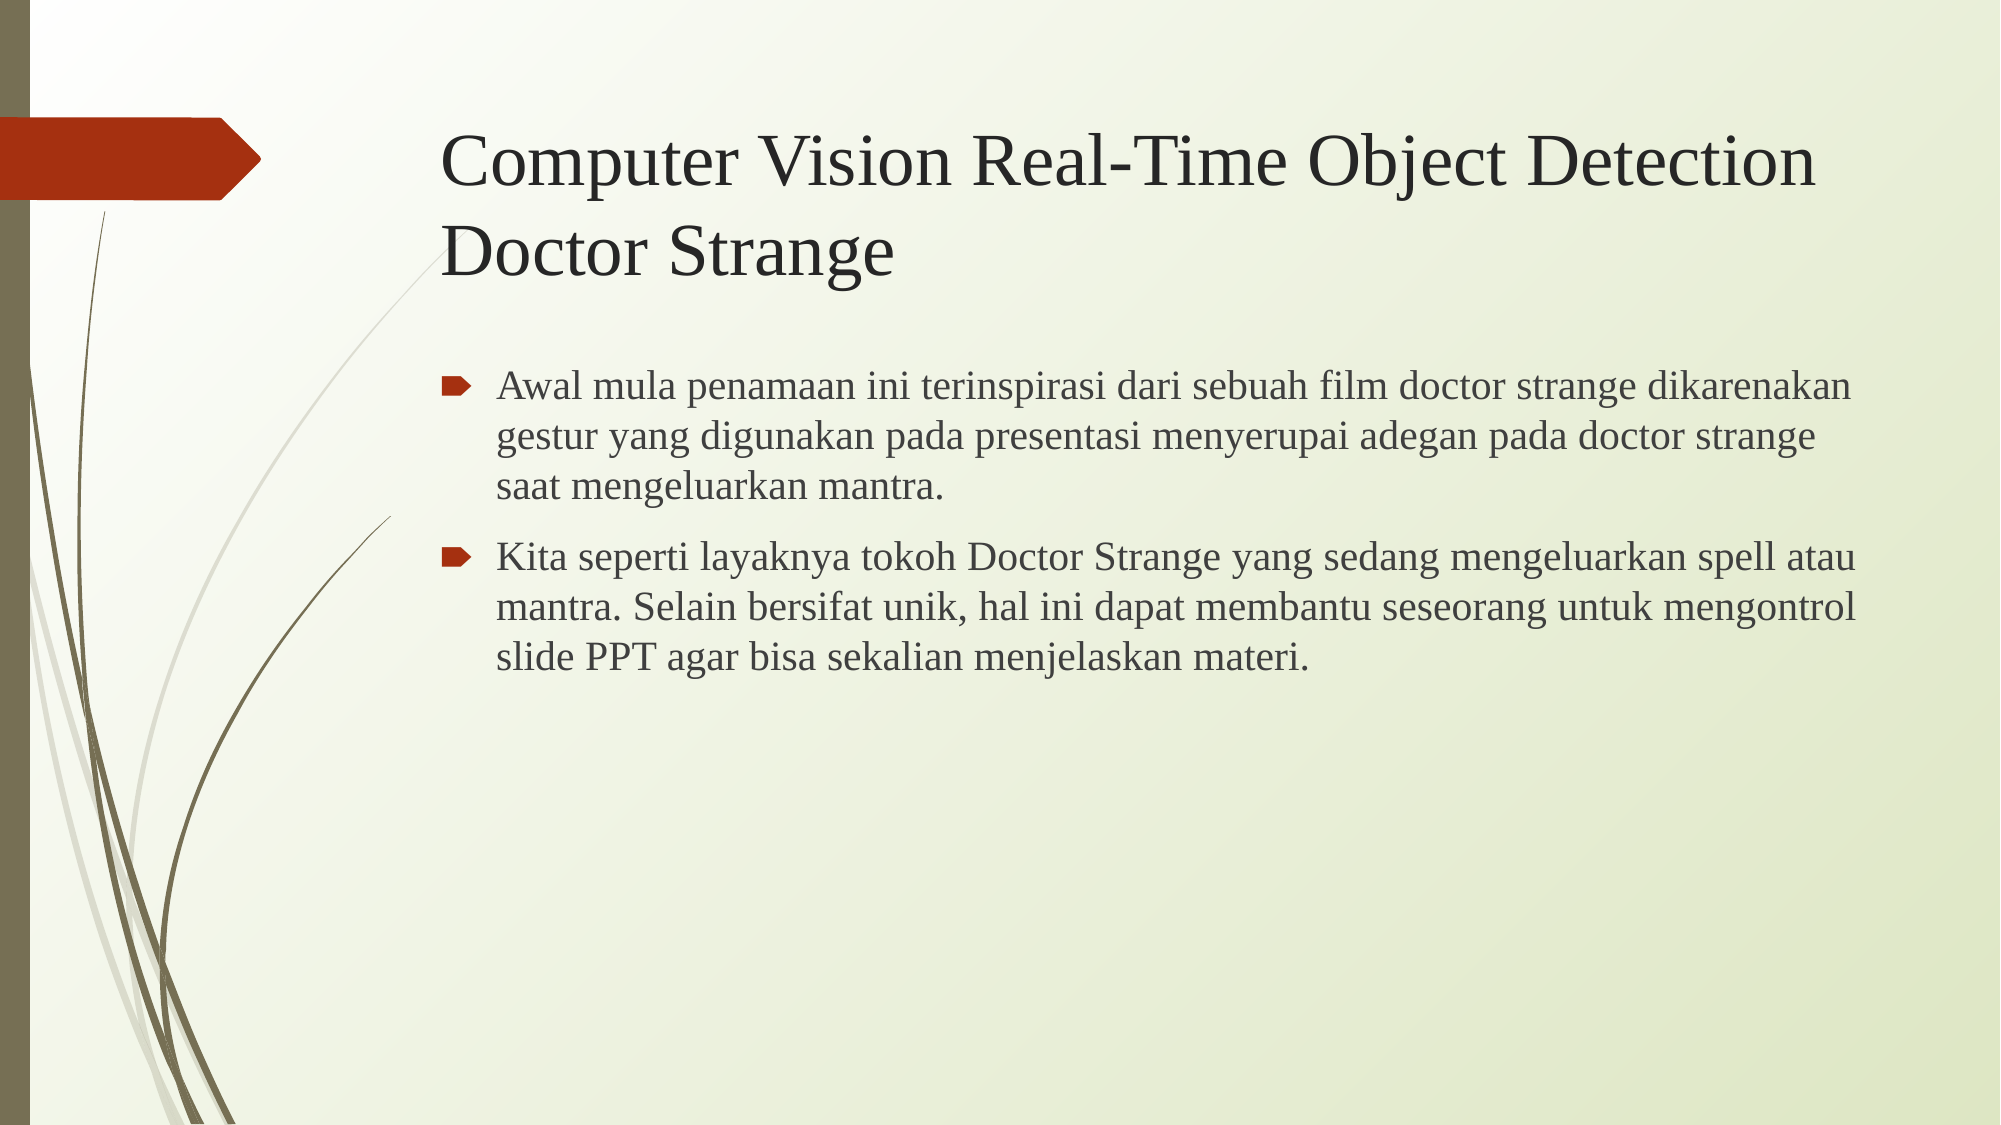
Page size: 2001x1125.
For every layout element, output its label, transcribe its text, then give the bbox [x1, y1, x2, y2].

title Computer Vision Real-Time Object Detection Doctor Strange [425, 102, 1888, 313]
list Awal mula penamaan ini terinspirasi dari sebuah film doctor strange dikarenakan gestur yang digunakan pada presentasi menyerupai adegan pada doctor strange saat mengeluarkan mantra. Kita seperti layaknya tokoh Doctor Strange yang sedang mengeluarkan spell atau mantra. Selain bersifat unik, hal ini dapat membantu seseorang untuk mengontrol slide PPT agar bisa sekalian menjelaskan materi. [424, 350, 1888, 970]
